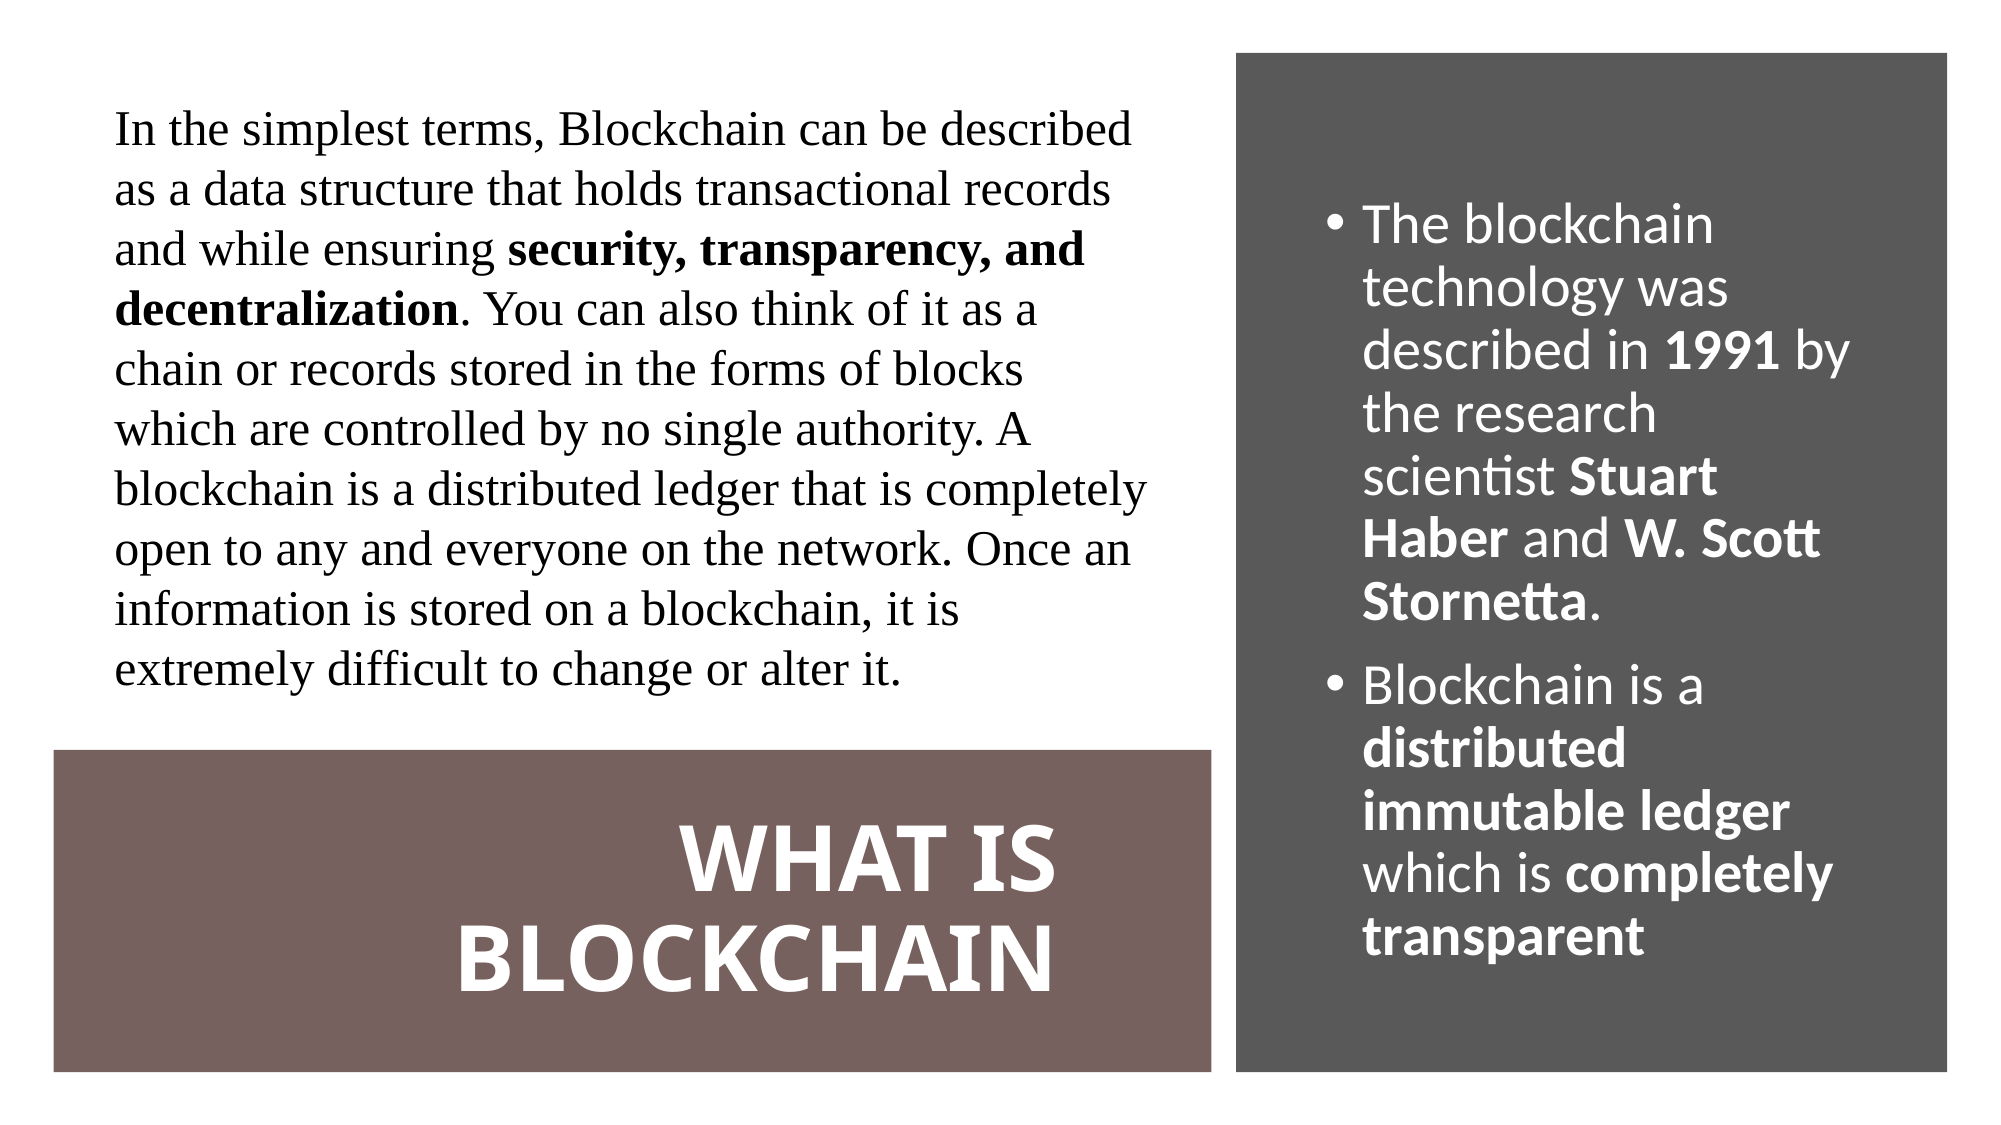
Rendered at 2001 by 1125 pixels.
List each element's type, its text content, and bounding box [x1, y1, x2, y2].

text_box [1235, 52, 1948, 1073]
list The blockchain technology was described in 1991 by the research scientist Stuart Haber and W. Scott Stornetta. Blockchain is a distributed immutable ledger which is completely transparent [1310, 185, 1872, 982]
text_box [53, 749, 1212, 1073]
text_box In the simplest terms, Blockchain can be described as a data structure that holds transactional records and while ensuring security, transparency, and decentralization. You can also think of it as a chain or records stored in the forms of blocks which are controlled by no single authority. A blockchain is a distributed ledger that is completely open to any and everyone on the network. Once an information is stored on a blockchain, it is extremely difficult to change or alter it. [99, 87, 1166, 763]
title WHAT IS BLOCKCHAIN [168, 789, 1074, 1035]
